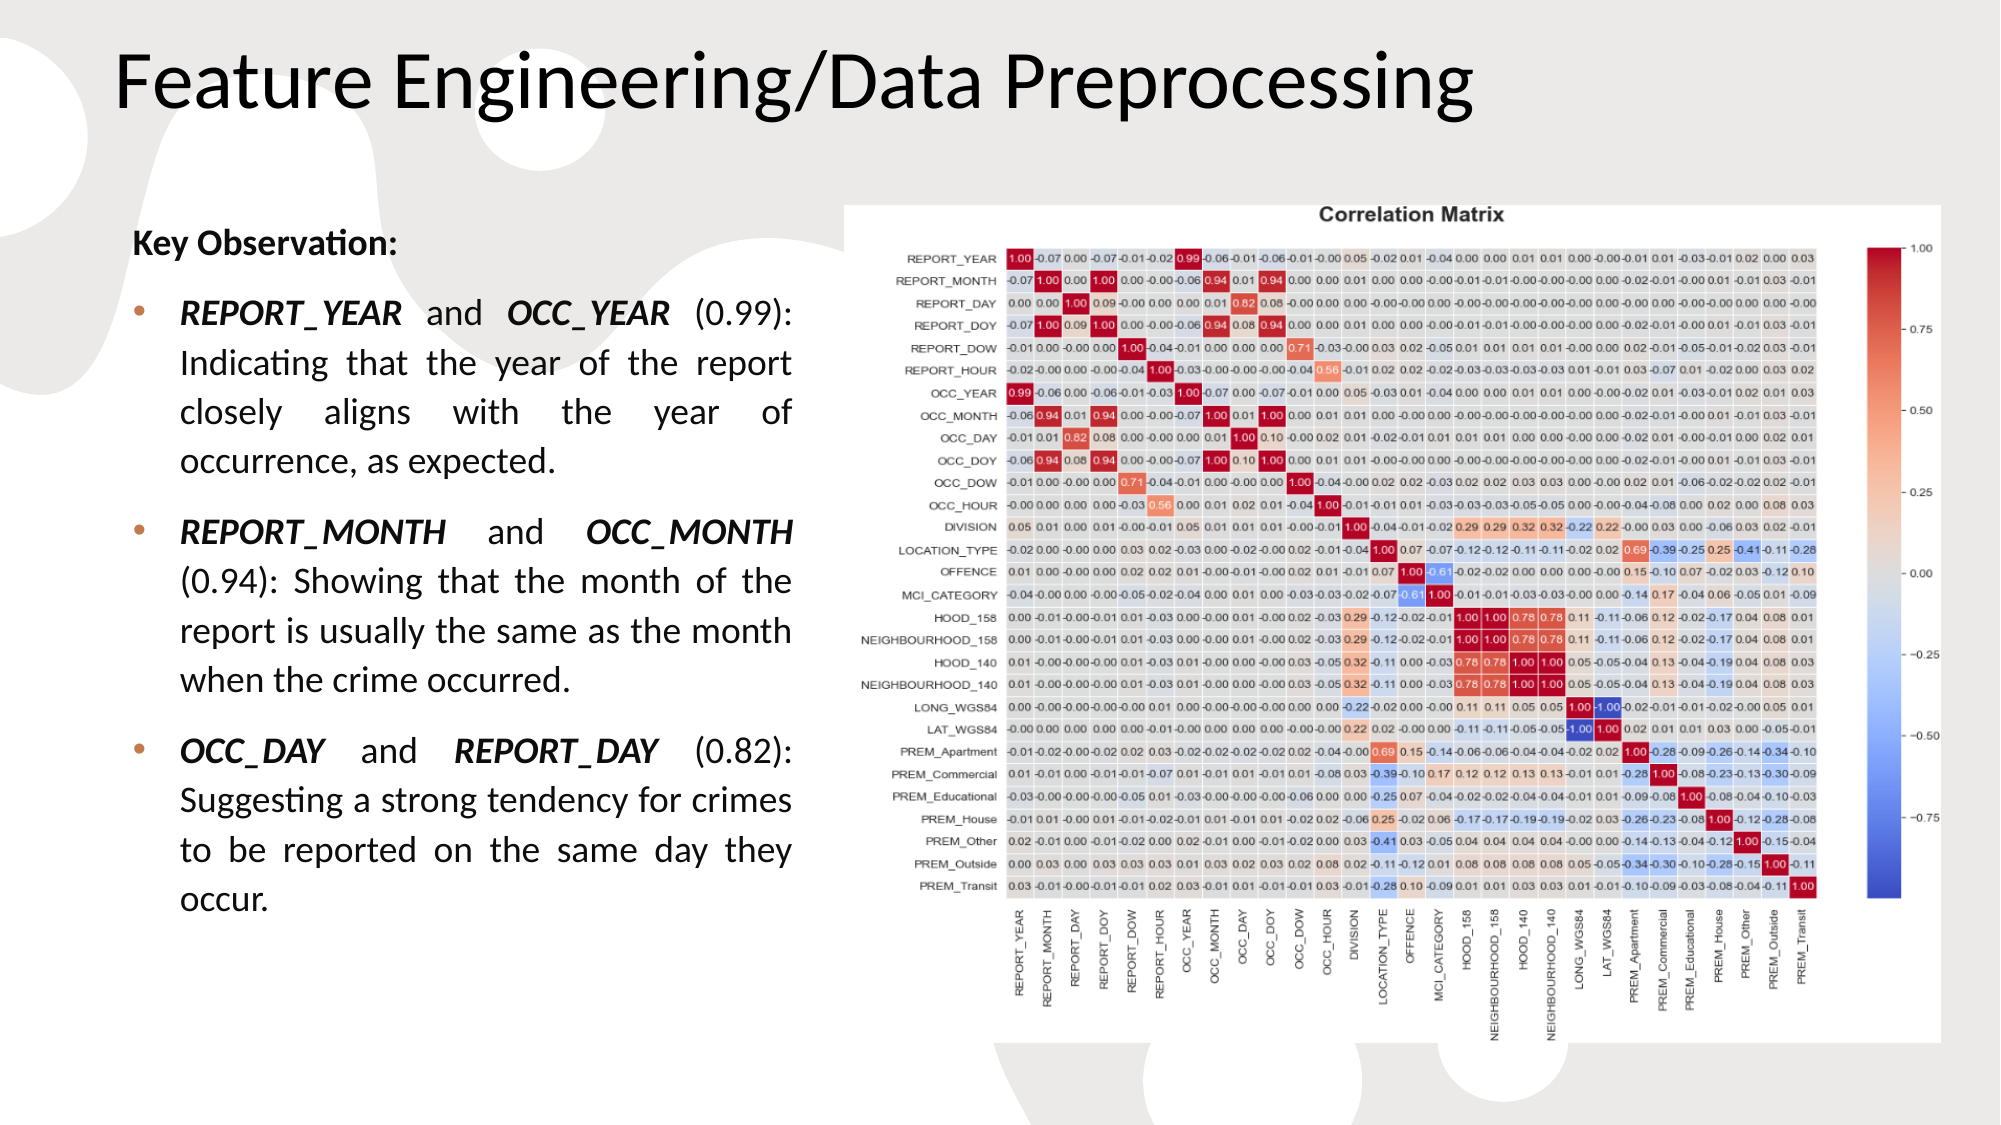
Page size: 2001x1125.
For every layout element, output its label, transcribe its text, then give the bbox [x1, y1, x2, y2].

picture [844, 205, 1941, 1043]
text_box Feature Engineering/Data Preprocessing [99, 0, 1900, 134]
list Key Observation: REPORT_YEAR and OCC_YEAR (0.99): Indicating that the year of the report closely aligns with the year of occurrence, as expected. REPORT_MONTH and OCC_MONTH (0.94): Showing that the month of the report is usually the same as the month when the crime occurred. OCC_DAY and REPORT_DAY (0.82): Suggesting a strong tendency for crimes to be reported on the same day they occur. [117, 205, 809, 985]
